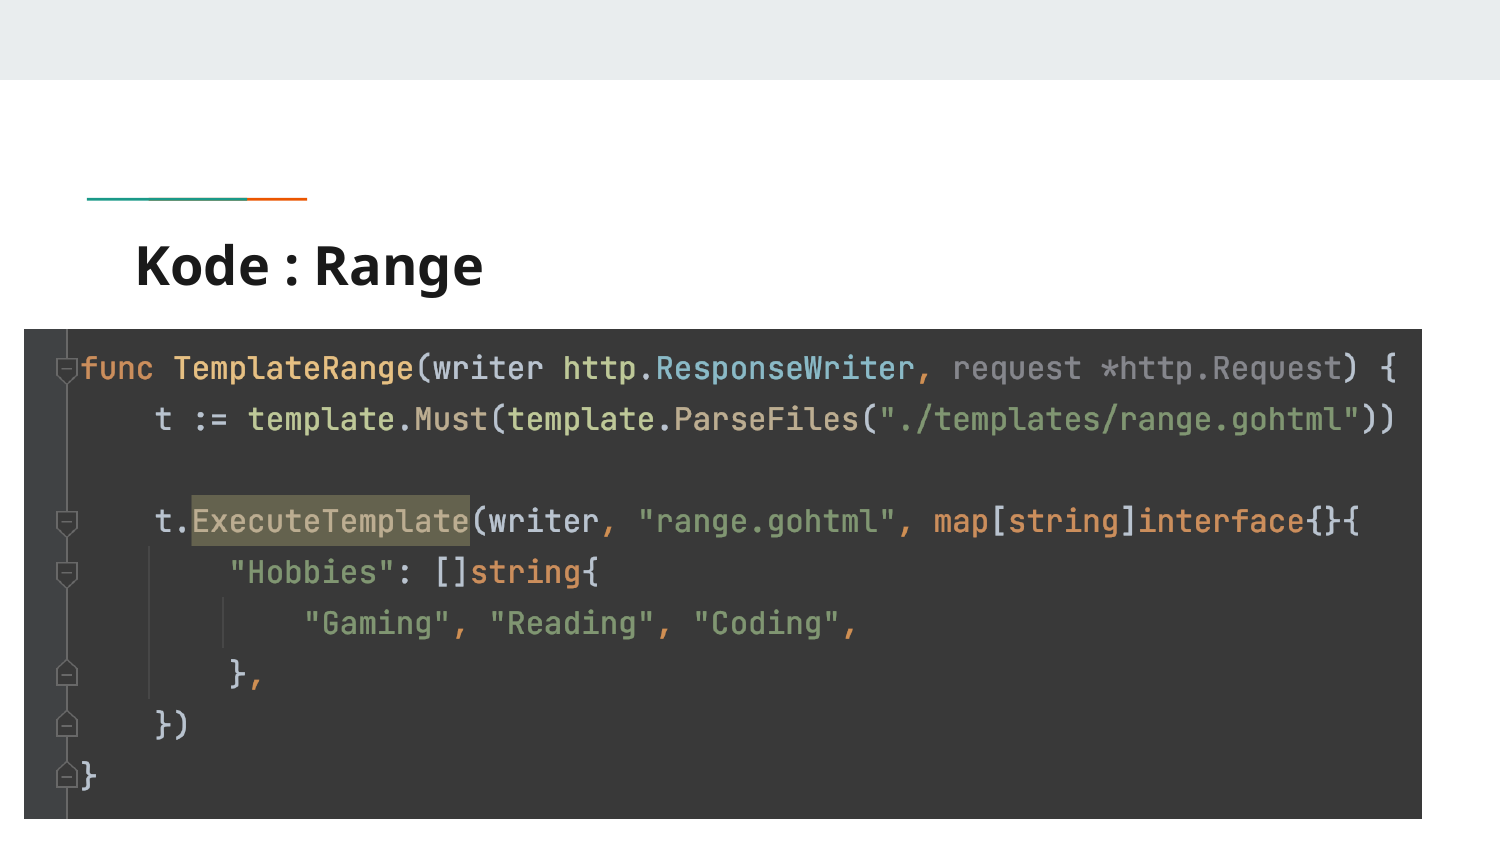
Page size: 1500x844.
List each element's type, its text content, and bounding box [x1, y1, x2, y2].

title Kode : Range [119, 216, 1381, 305]
picture [24, 328, 1422, 819]
